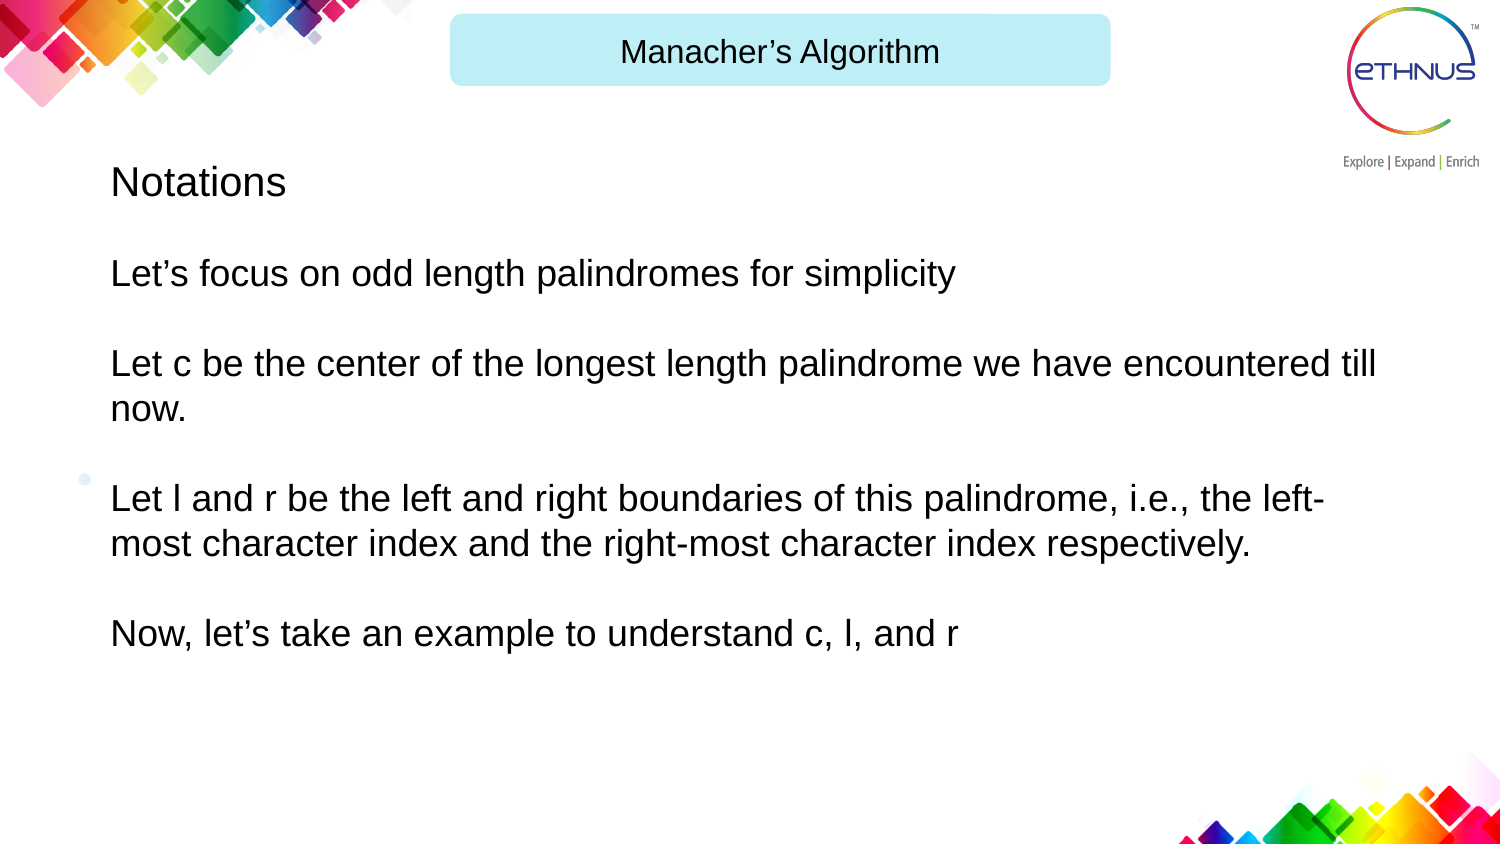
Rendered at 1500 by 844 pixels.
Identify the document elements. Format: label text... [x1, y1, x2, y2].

text_box [78, 473, 92, 486]
picture [1344, 7, 1479, 170]
text_box Notations Let’s focus on odd length palindromes for simplicity Let c be the center of the longest length palindrome we have encountered till now. Let l and r be the left and right boundaries of this palindrome, i.e., the left-most character index and the right-most character index respectively. Now, let’s take an example to understand c, l, and r [95, 146, 1405, 752]
picture [1110, 752, 1500, 844]
text_box Manacher’s Algorithm [450, 13, 1111, 86]
picture [0, 0, 412, 107]
